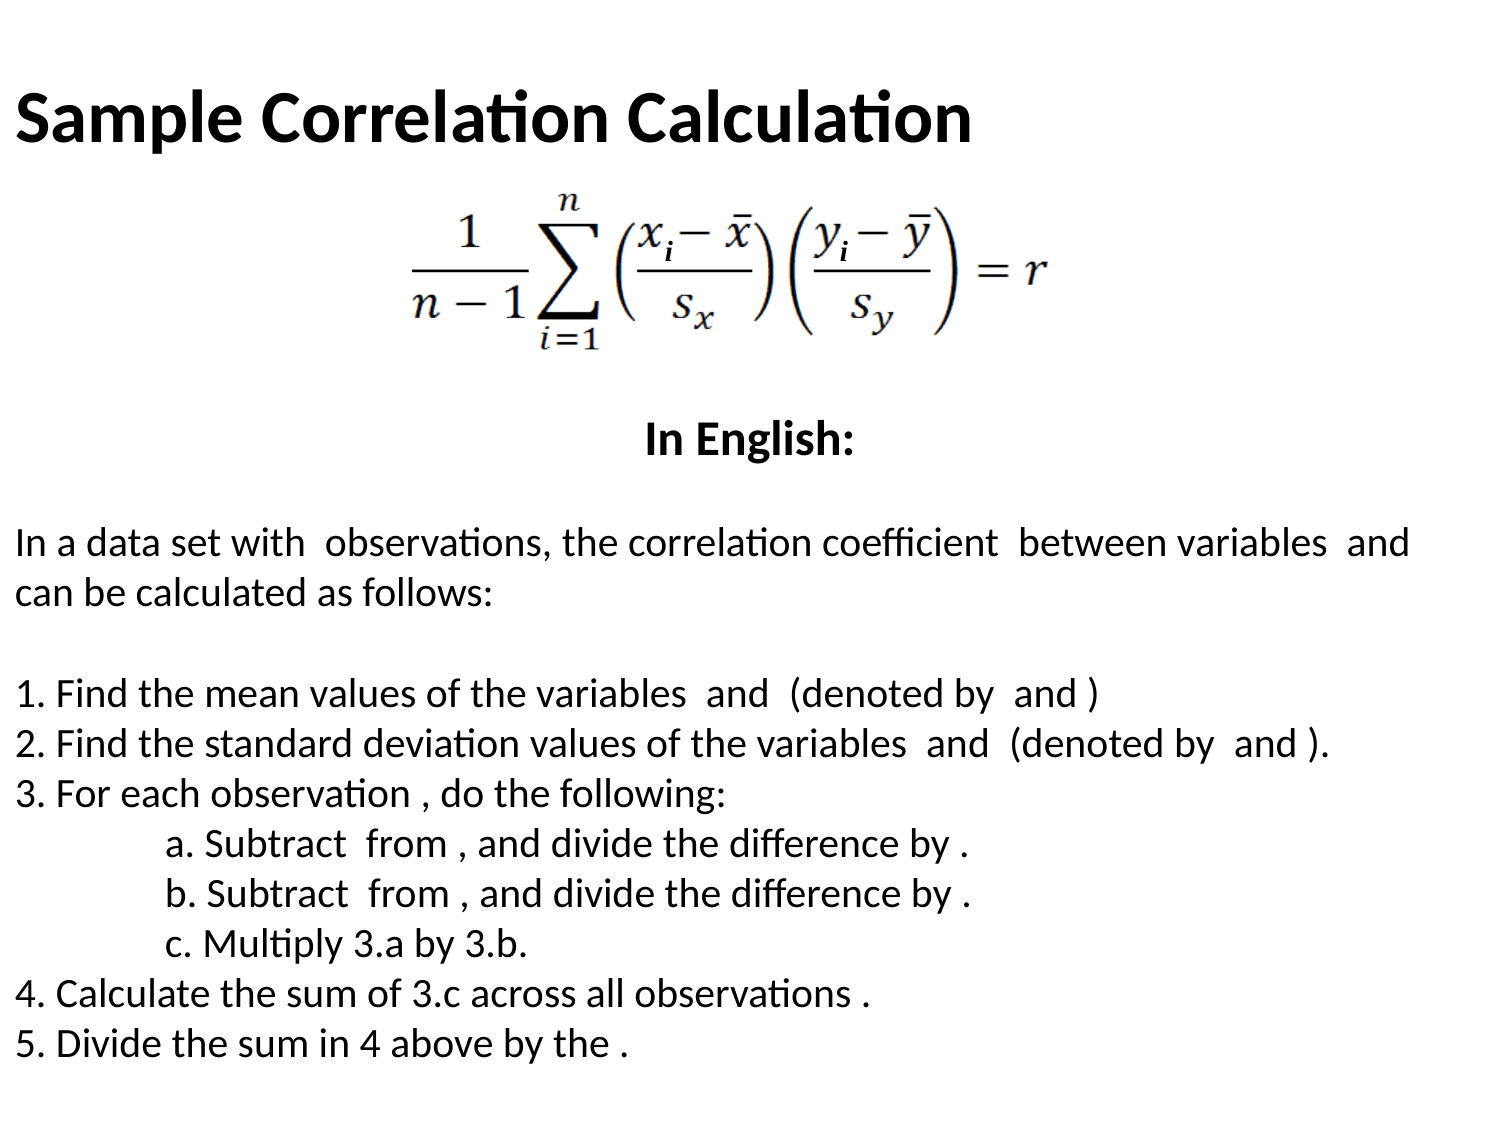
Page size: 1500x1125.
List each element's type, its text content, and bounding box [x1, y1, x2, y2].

title Sample Correlation Calculation [0, 49, 1388, 176]
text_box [412, 186, 1051, 361]
